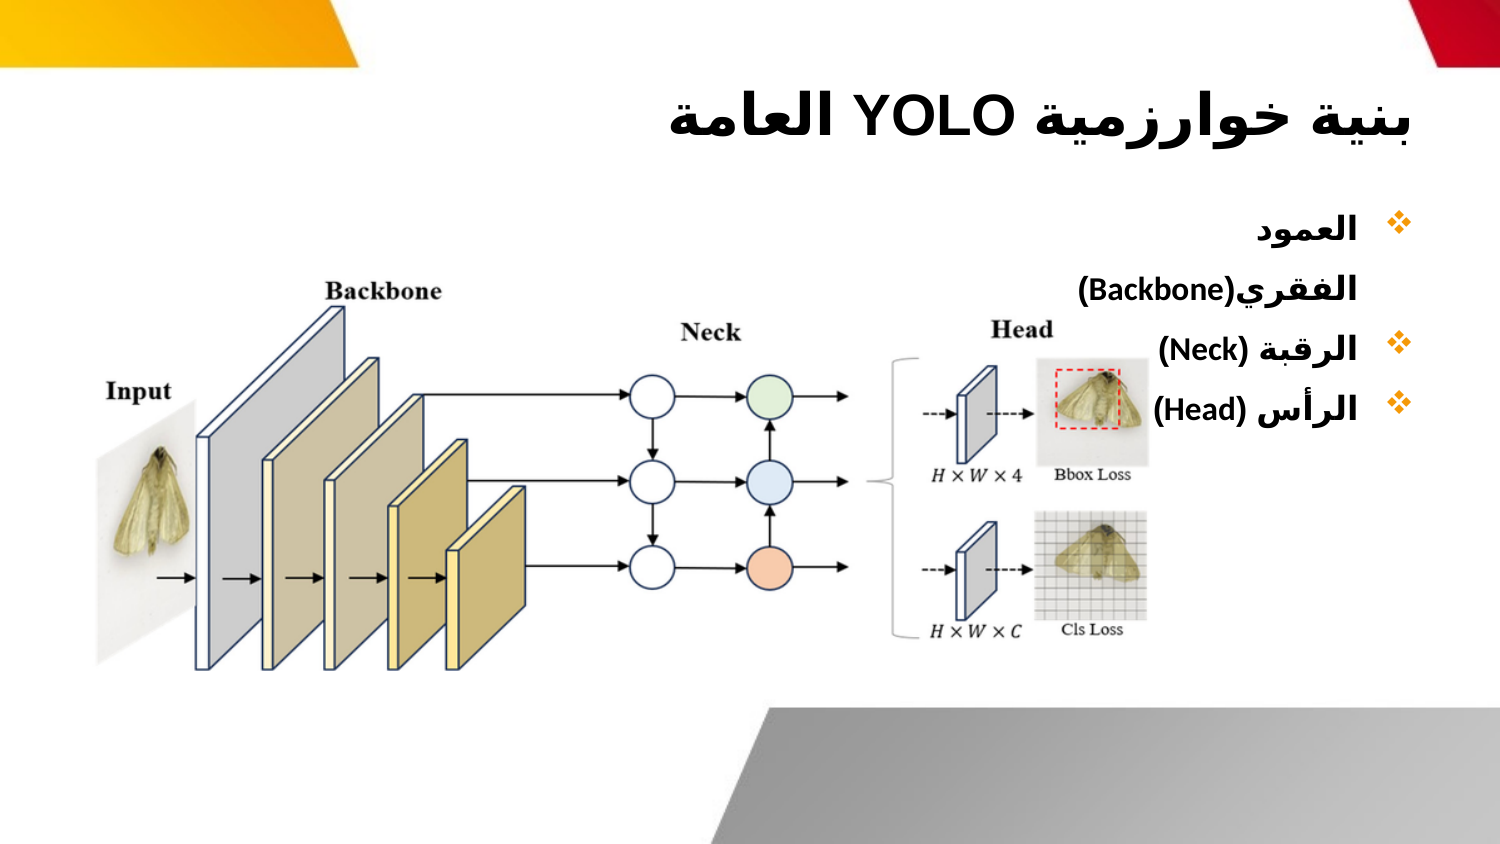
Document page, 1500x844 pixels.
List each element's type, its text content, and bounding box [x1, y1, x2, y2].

text_box العمود الفقري(Backbone) الرقبة (Neck) الرأس (Head) [1032, 179, 1430, 435]
text_box بنية خوارزمية YOLO العامة [165, 61, 1430, 180]
picture [0, 0, 1500, 844]
